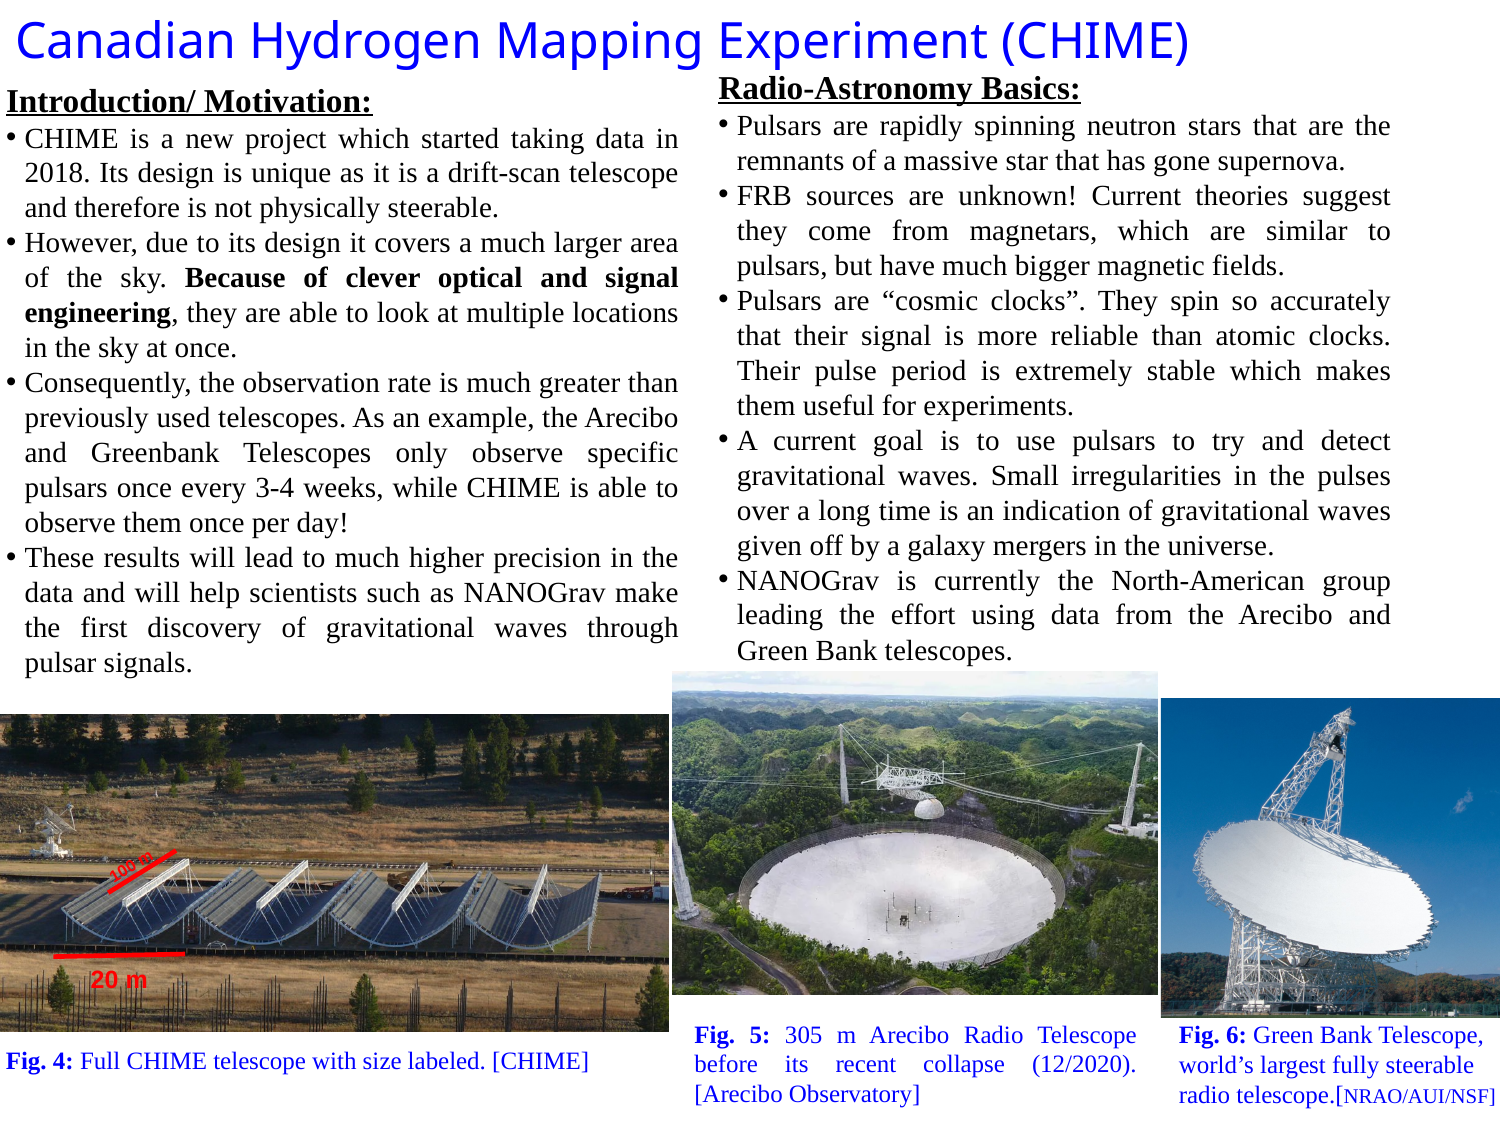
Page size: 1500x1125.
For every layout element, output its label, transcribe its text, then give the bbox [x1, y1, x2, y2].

text_box Canadian Hydrogen Mapping Experiment (CHIME) [0, 0, 1448, 84]
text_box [53, 953, 186, 957]
picture [0, 713, 670, 1032]
picture [1160, 698, 1500, 1018]
text_box Radio-Astronomy Basics: Pulsars are rapidly spinning neutron stars that are the remnants of a massive star that has gone supernova. FRB sources are unknown! Current theories suggest they come from magnetars, which are similar to pulsars, but have much bigger magnetic fields. Pulsars are “cosmic clocks”. They spin so accurately that their signal is more reliable than atomic clocks. Their pulse period is extremely stable which makes them useful for experiments. A current goal is to use pulsars to try and detect gravitational waves. Small irregularities in the pulses over a long time is an indication of gravitational waves given off by a galaxy mergers in the universe. NANOGrav is currently the North-American group leading the effort using data from the Arecibo and Green Bank telescopes. [703, 51, 1407, 672]
text_box Fig. 5: 305 m Arecibo Radio Telescope before its recent collapse (12/2020). [Arecibo Observatory] [679, 1003, 1153, 1125]
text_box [107, 850, 177, 894]
text_box Fig. 4: Full CHIME telescope with size labeled. [CHIME] [0, 1040, 628, 1090]
picture [671, 671, 1158, 996]
text_box Fig. 6: Green Bank Telescope, world’s largest fully steerable radio telescope.[NRAO/AUI/NSF] [1163, 1025, 1500, 1125]
text_box Introduction/ Motivation: CHIME is a new project which started taking data in 2018. Its design is unique as it is a drift-scan telescope and therefore is not physically steerable. However, due to its design it covers a much larger area of the sky. Because of clever optical and signal engineering, they are able to look at multiple locations in the sky at once. Consequently, the observation rate is much greater than previously used telescopes. As an example, the Arecibo and Greenbank Telescopes only observe specific pulsars once every 3-4 weeks, while CHIME is able to observe them once per day! These results will lead to much higher precision in the data and will help scientists such as NANOGrav make the first discovery of gravitational waves through pulsar signals. [0, 63, 695, 664]
